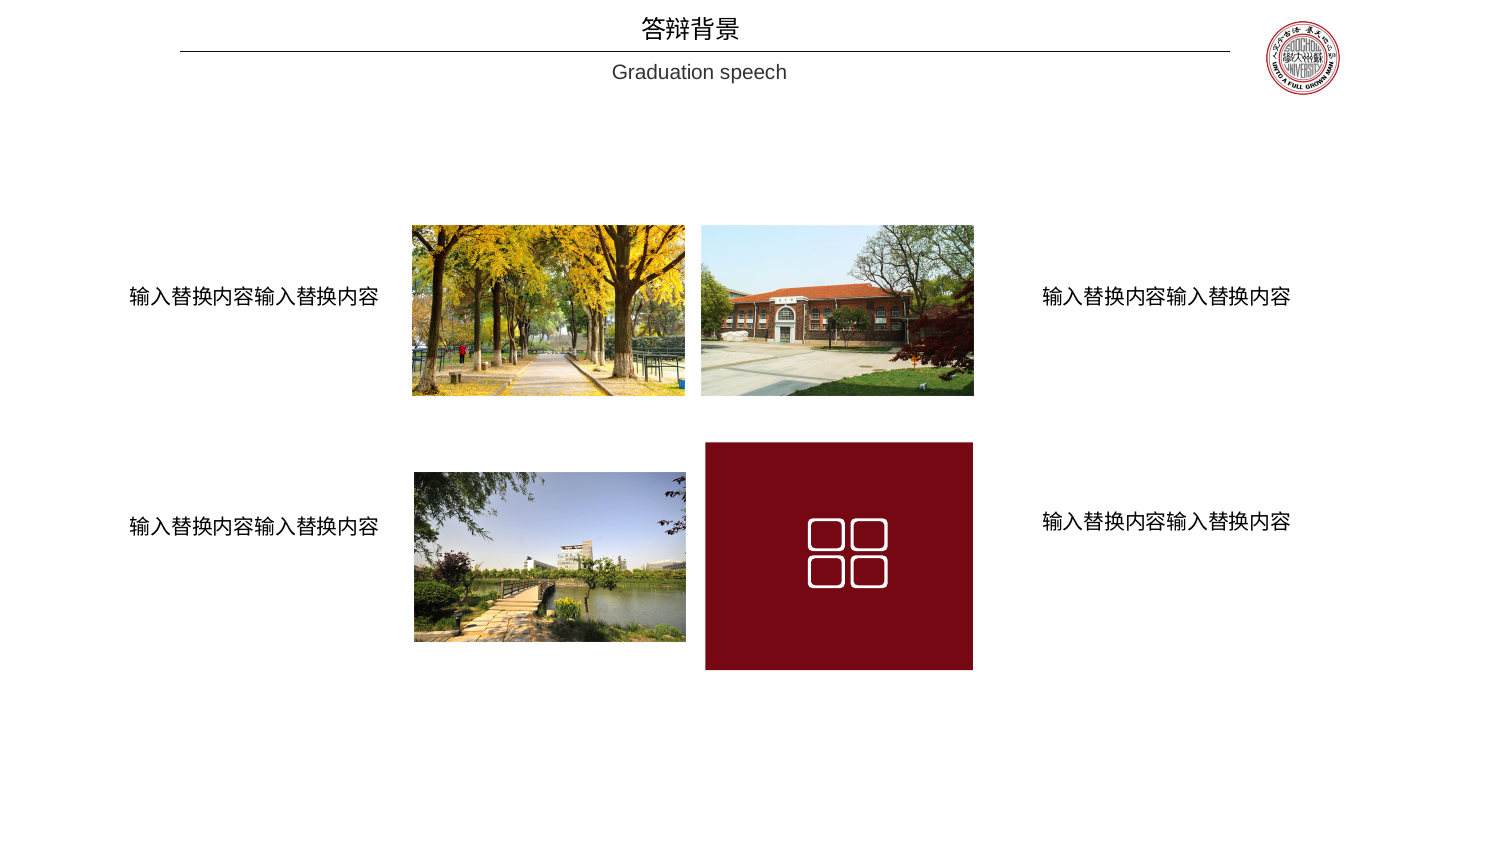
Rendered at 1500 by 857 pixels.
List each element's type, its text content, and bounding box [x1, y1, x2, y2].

picture [412, 225, 685, 396]
picture [701, 225, 974, 396]
text_box 输入替换内容输入替换内容 [93, 276, 412, 316]
text_box 答辩背景 [626, 5, 757, 51]
text_box 输入替换内容输入替换内容 [1005, 500, 1328, 541]
text_box [849, 517, 889, 553]
text_box [704, 441, 974, 671]
picture [414, 472, 686, 642]
text_box Graduation speech [597, 52, 848, 91]
text_box 输入替换内容输入替换内容 [1005, 276, 1328, 316]
text_box [849, 554, 889, 590]
text_box [806, 554, 846, 590]
text_box [806, 517, 846, 553]
text_box 输入替换内容输入替换内容 [93, 506, 414, 546]
picture [1266, 21, 1340, 95]
